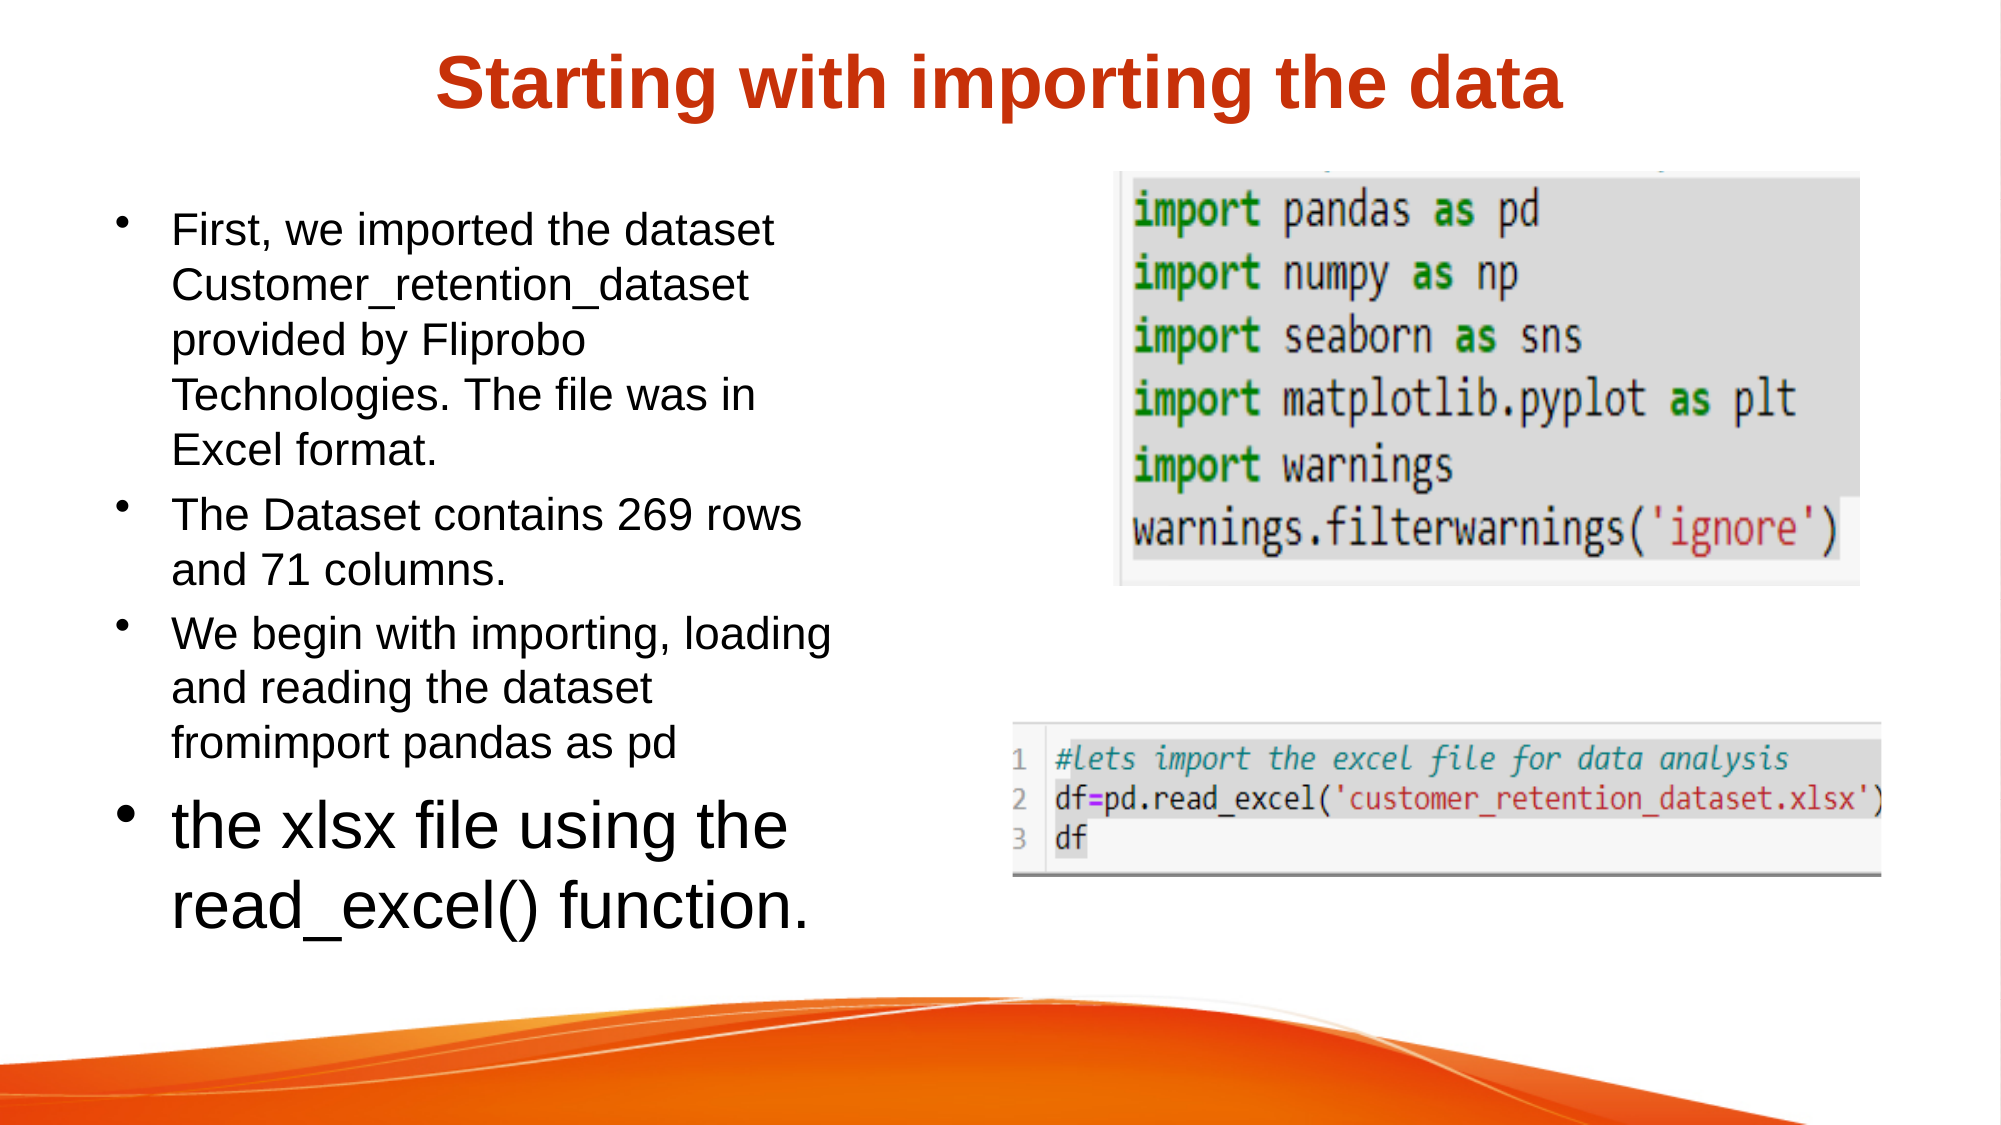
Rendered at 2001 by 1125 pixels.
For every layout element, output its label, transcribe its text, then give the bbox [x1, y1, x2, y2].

list First, we imported the dataset Customer_retention_dataset provided by Fliprobo Technologies. The file was in Excel format. The Dataset contains 269 rows and 71 columns. We begin with importing, loading and reading the dataset fromimport pandas as pd the xlsx file using the read_excel() function. [99, 192, 860, 1006]
title Starting with importing the data [99, 30, 1901, 127]
picture [0, 0, 2001, 1125]
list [1113, 170, 1860, 586]
